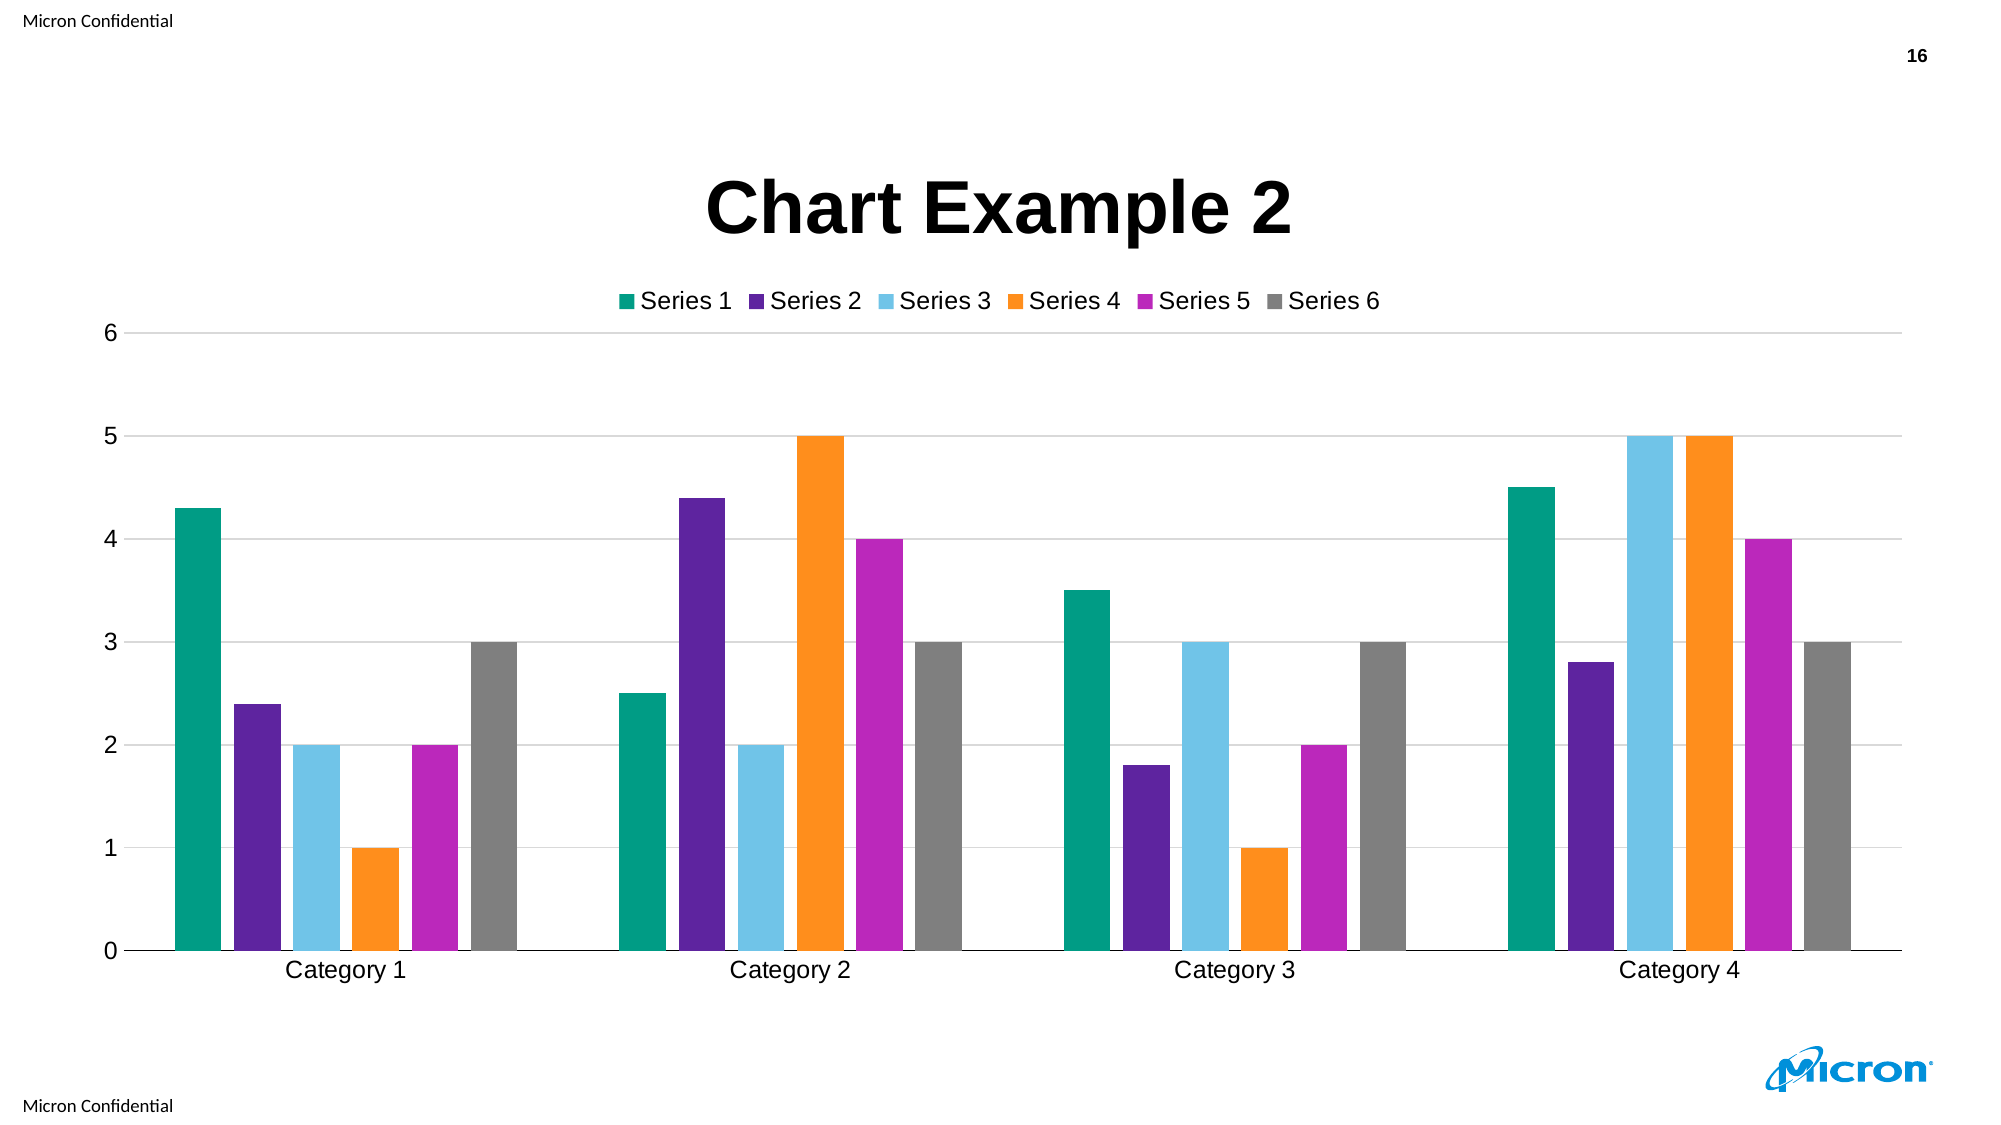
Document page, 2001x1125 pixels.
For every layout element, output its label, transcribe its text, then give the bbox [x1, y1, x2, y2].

slide_number 16 [1846, 36, 1943, 75]
picture [1788, 1076, 1803, 1084]
chart [74, 117, 1925, 1008]
